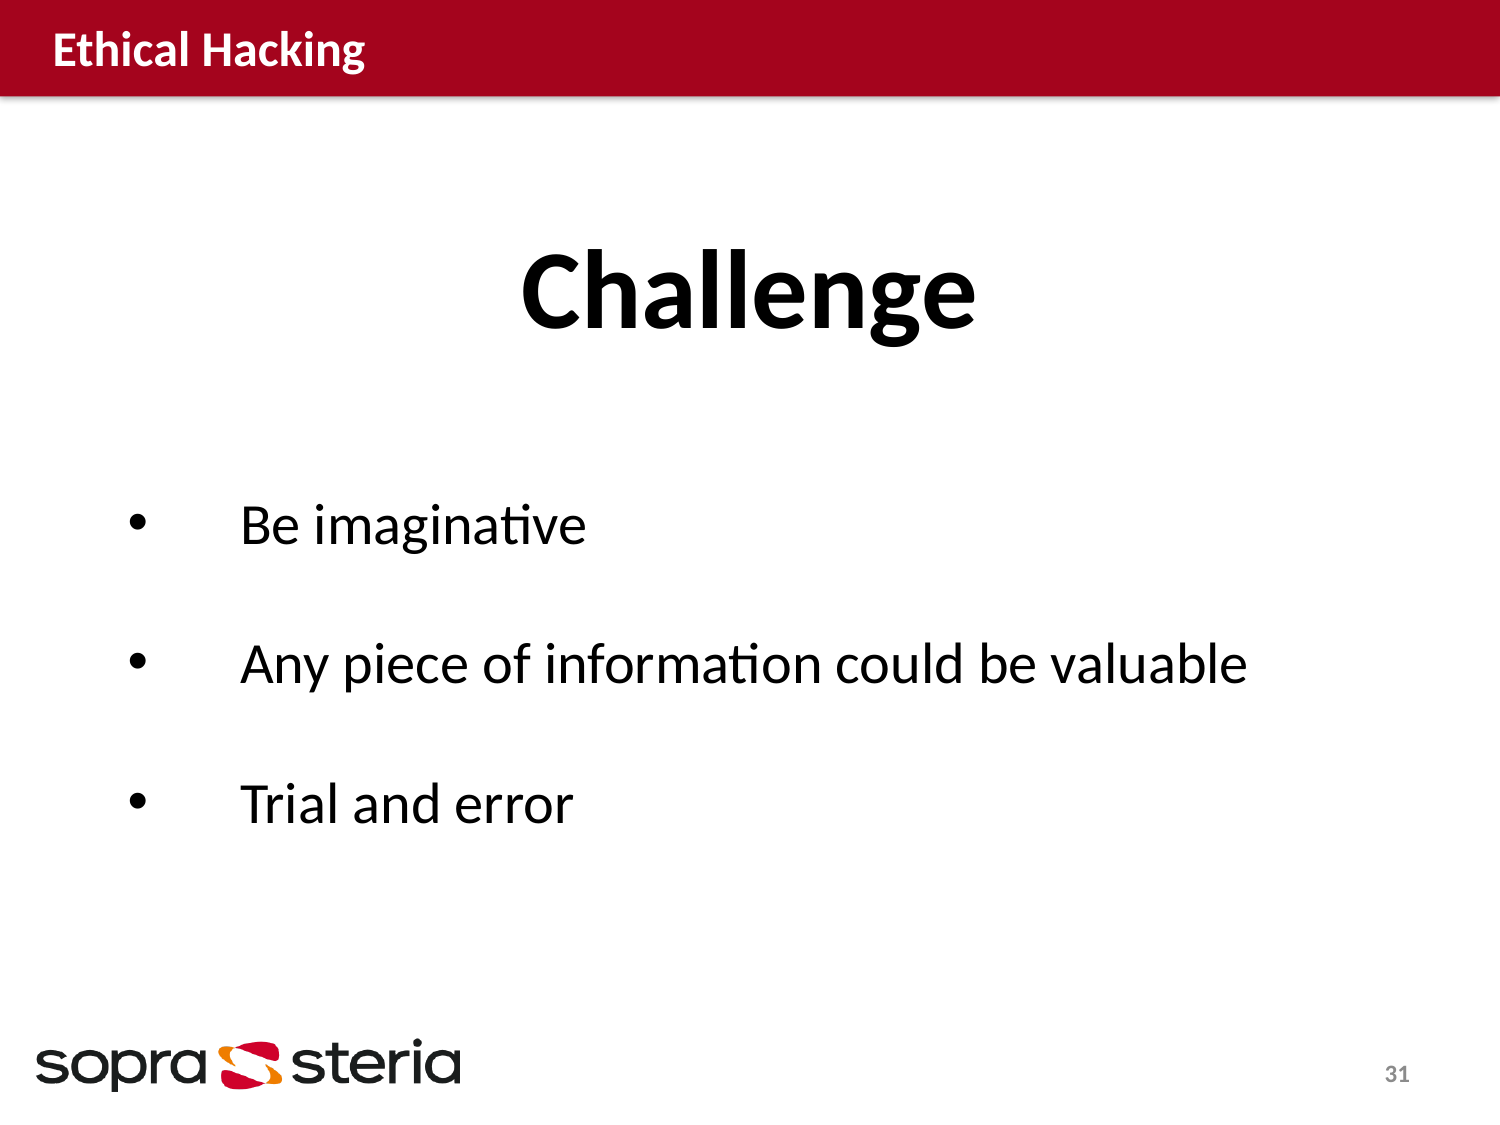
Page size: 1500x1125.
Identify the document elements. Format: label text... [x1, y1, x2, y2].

text_box Challenge Be imaginative Any piece of information could be valuable Trial and error [112, 94, 1388, 1027]
slide_number 31 [1074, 1042, 1425, 1103]
text_box [0, 0, 1500, 97]
picture [35, 1037, 460, 1093]
text_box Ethical Hacking [37, 9, 381, 85]
